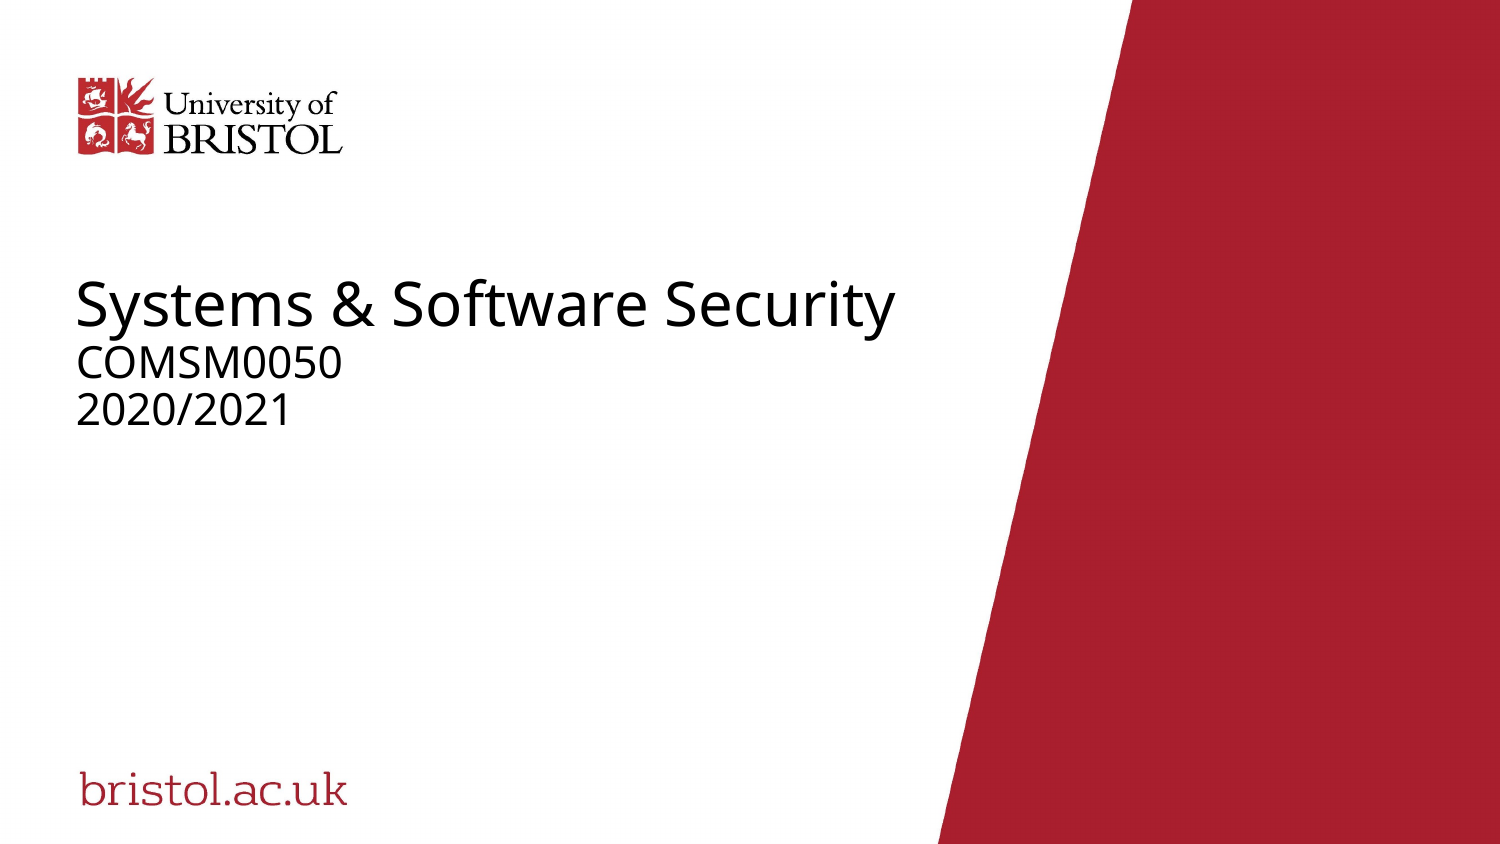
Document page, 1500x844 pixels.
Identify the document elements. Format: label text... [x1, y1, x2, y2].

title Systems & Software Security COMSM0050 2020/2021 [60, 262, 924, 443]
picture [0, 0, 1500, 844]
